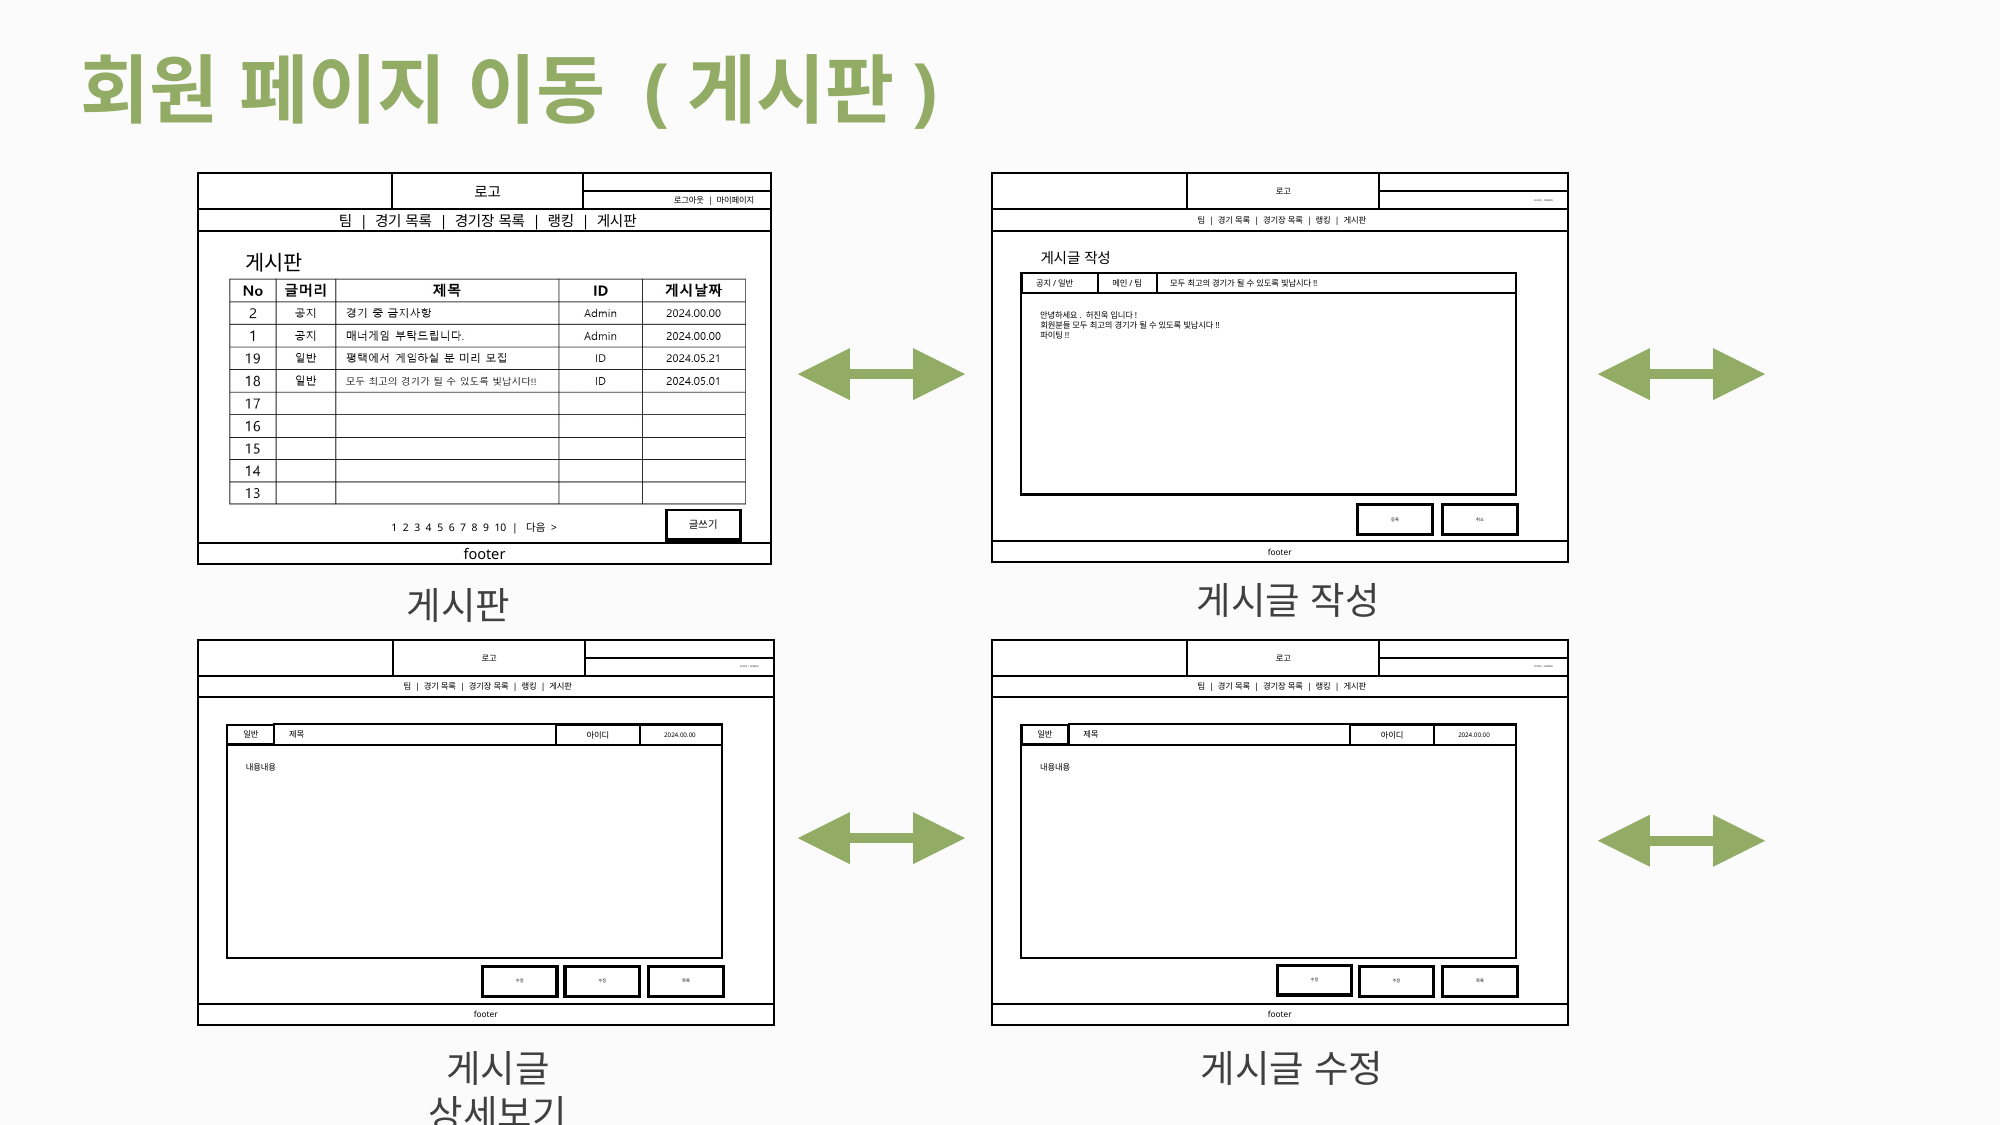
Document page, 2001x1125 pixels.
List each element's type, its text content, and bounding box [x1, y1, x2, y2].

text_box 게시글 수정 [1153, 1037, 1431, 1098]
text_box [197, 172, 772, 565]
text_box 게시글 작성 [1179, 569, 1397, 629]
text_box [991, 172, 1569, 563]
text_box 회원 페이지 이동 (게시판) [65, 27, 1091, 160]
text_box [991, 639, 1569, 1026]
text_box 게시판 [392, 574, 527, 634]
text_box 게시글 상세보기 [359, 1037, 637, 1125]
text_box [197, 639, 775, 1026]
